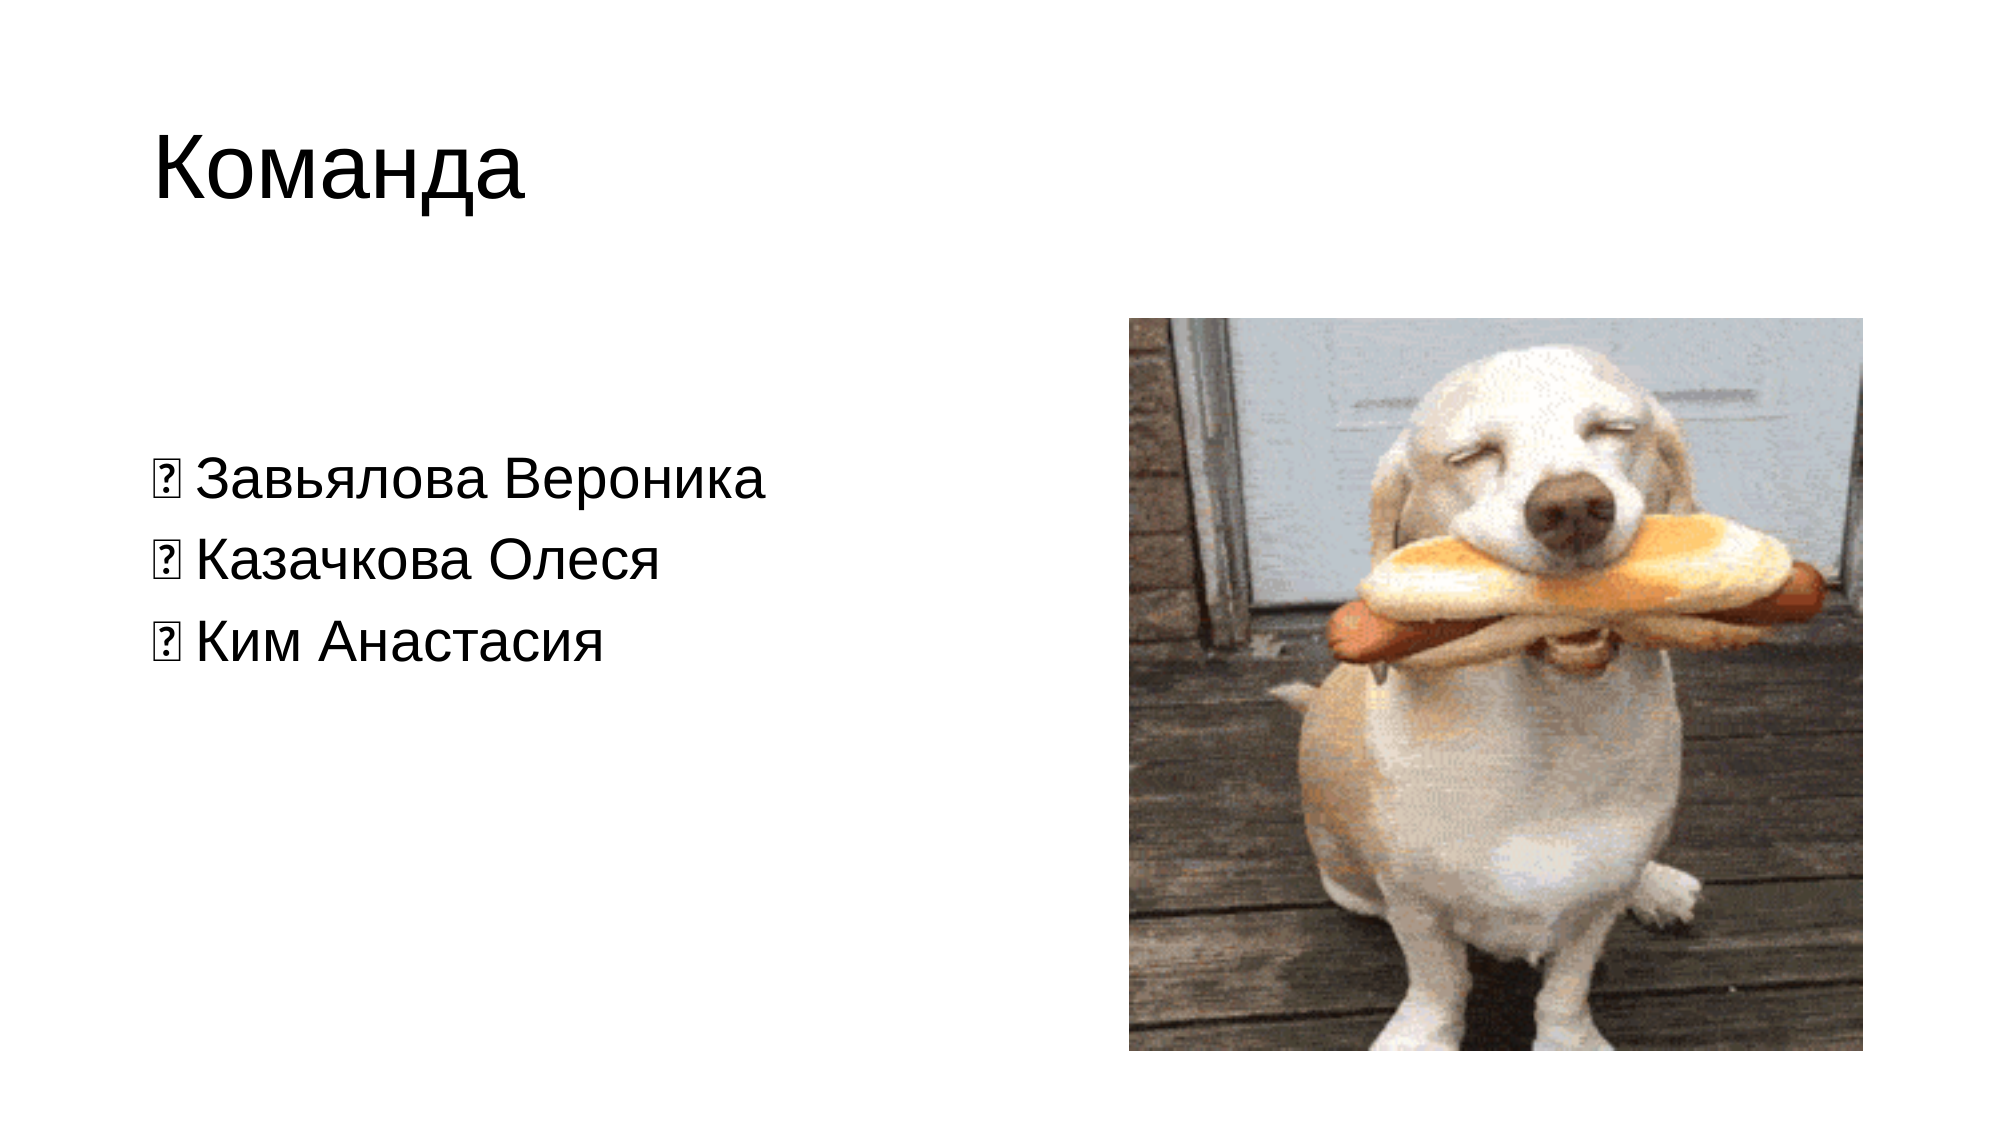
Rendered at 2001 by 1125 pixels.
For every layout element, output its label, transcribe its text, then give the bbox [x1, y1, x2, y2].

title Команда [137, 59, 1863, 278]
list 🐶 Завьялова Вероника 🐶 Казачкова Олеся 🐶 Ким Анастасия [137, 440, 1129, 685]
picture [1129, 318, 1863, 1051]
